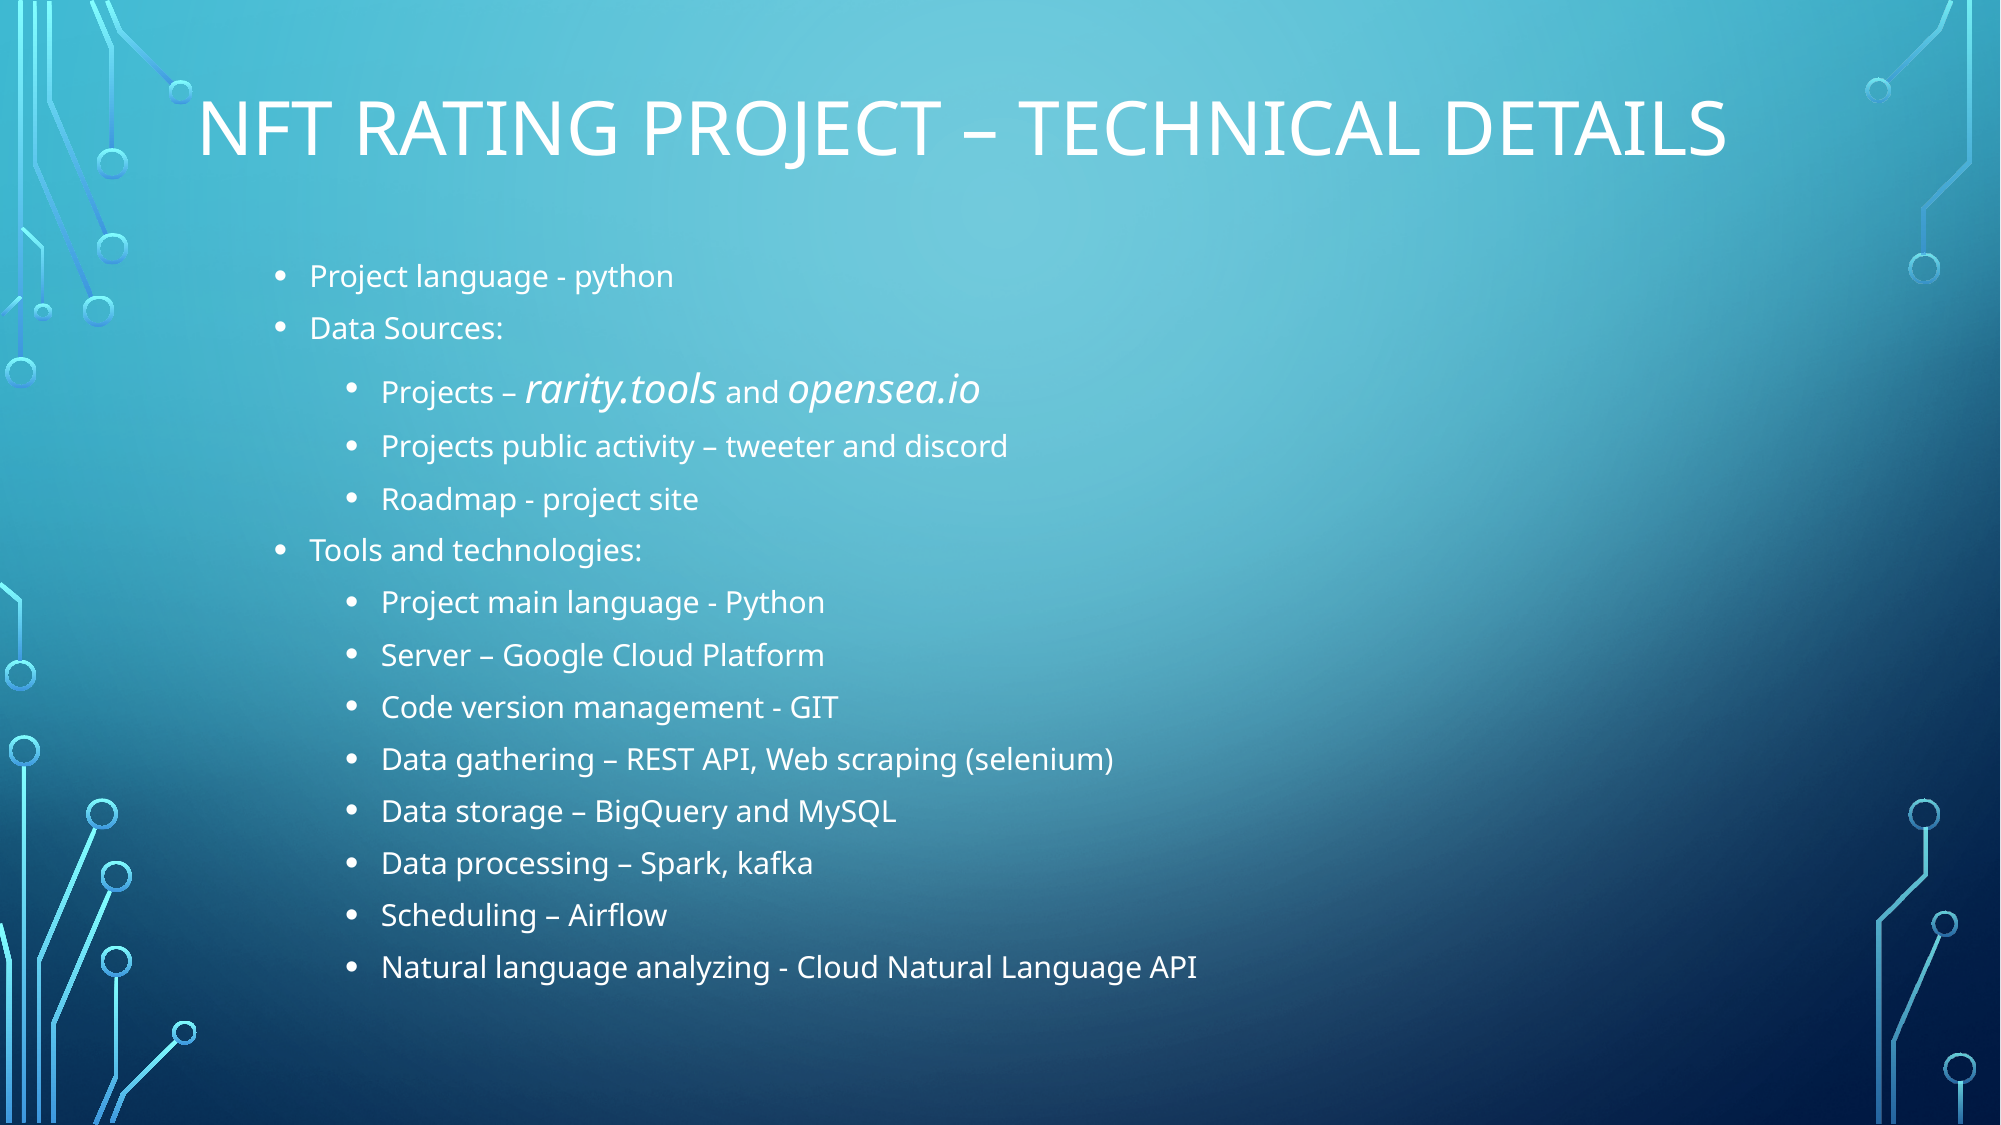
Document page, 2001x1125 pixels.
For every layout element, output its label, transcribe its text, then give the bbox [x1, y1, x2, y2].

title NFT Rating project – technical details [113, 38, 1813, 224]
list Project language - python Data Sources: Projects – rarity.tools and opensea.io Projects public activity – tweeter and discord Roadmap - project site Tools and technologies: Project main language - Python Server – Google Cloud Platform Code version management - GIT Data gathering – REST API, Web scraping (selenium) Data storage – BigQuery and MySQL Data processing – Spark, kafka Scheduling – Airflow Natural language analyzing - Cloud Natural Language API [187, 242, 1813, 993]
